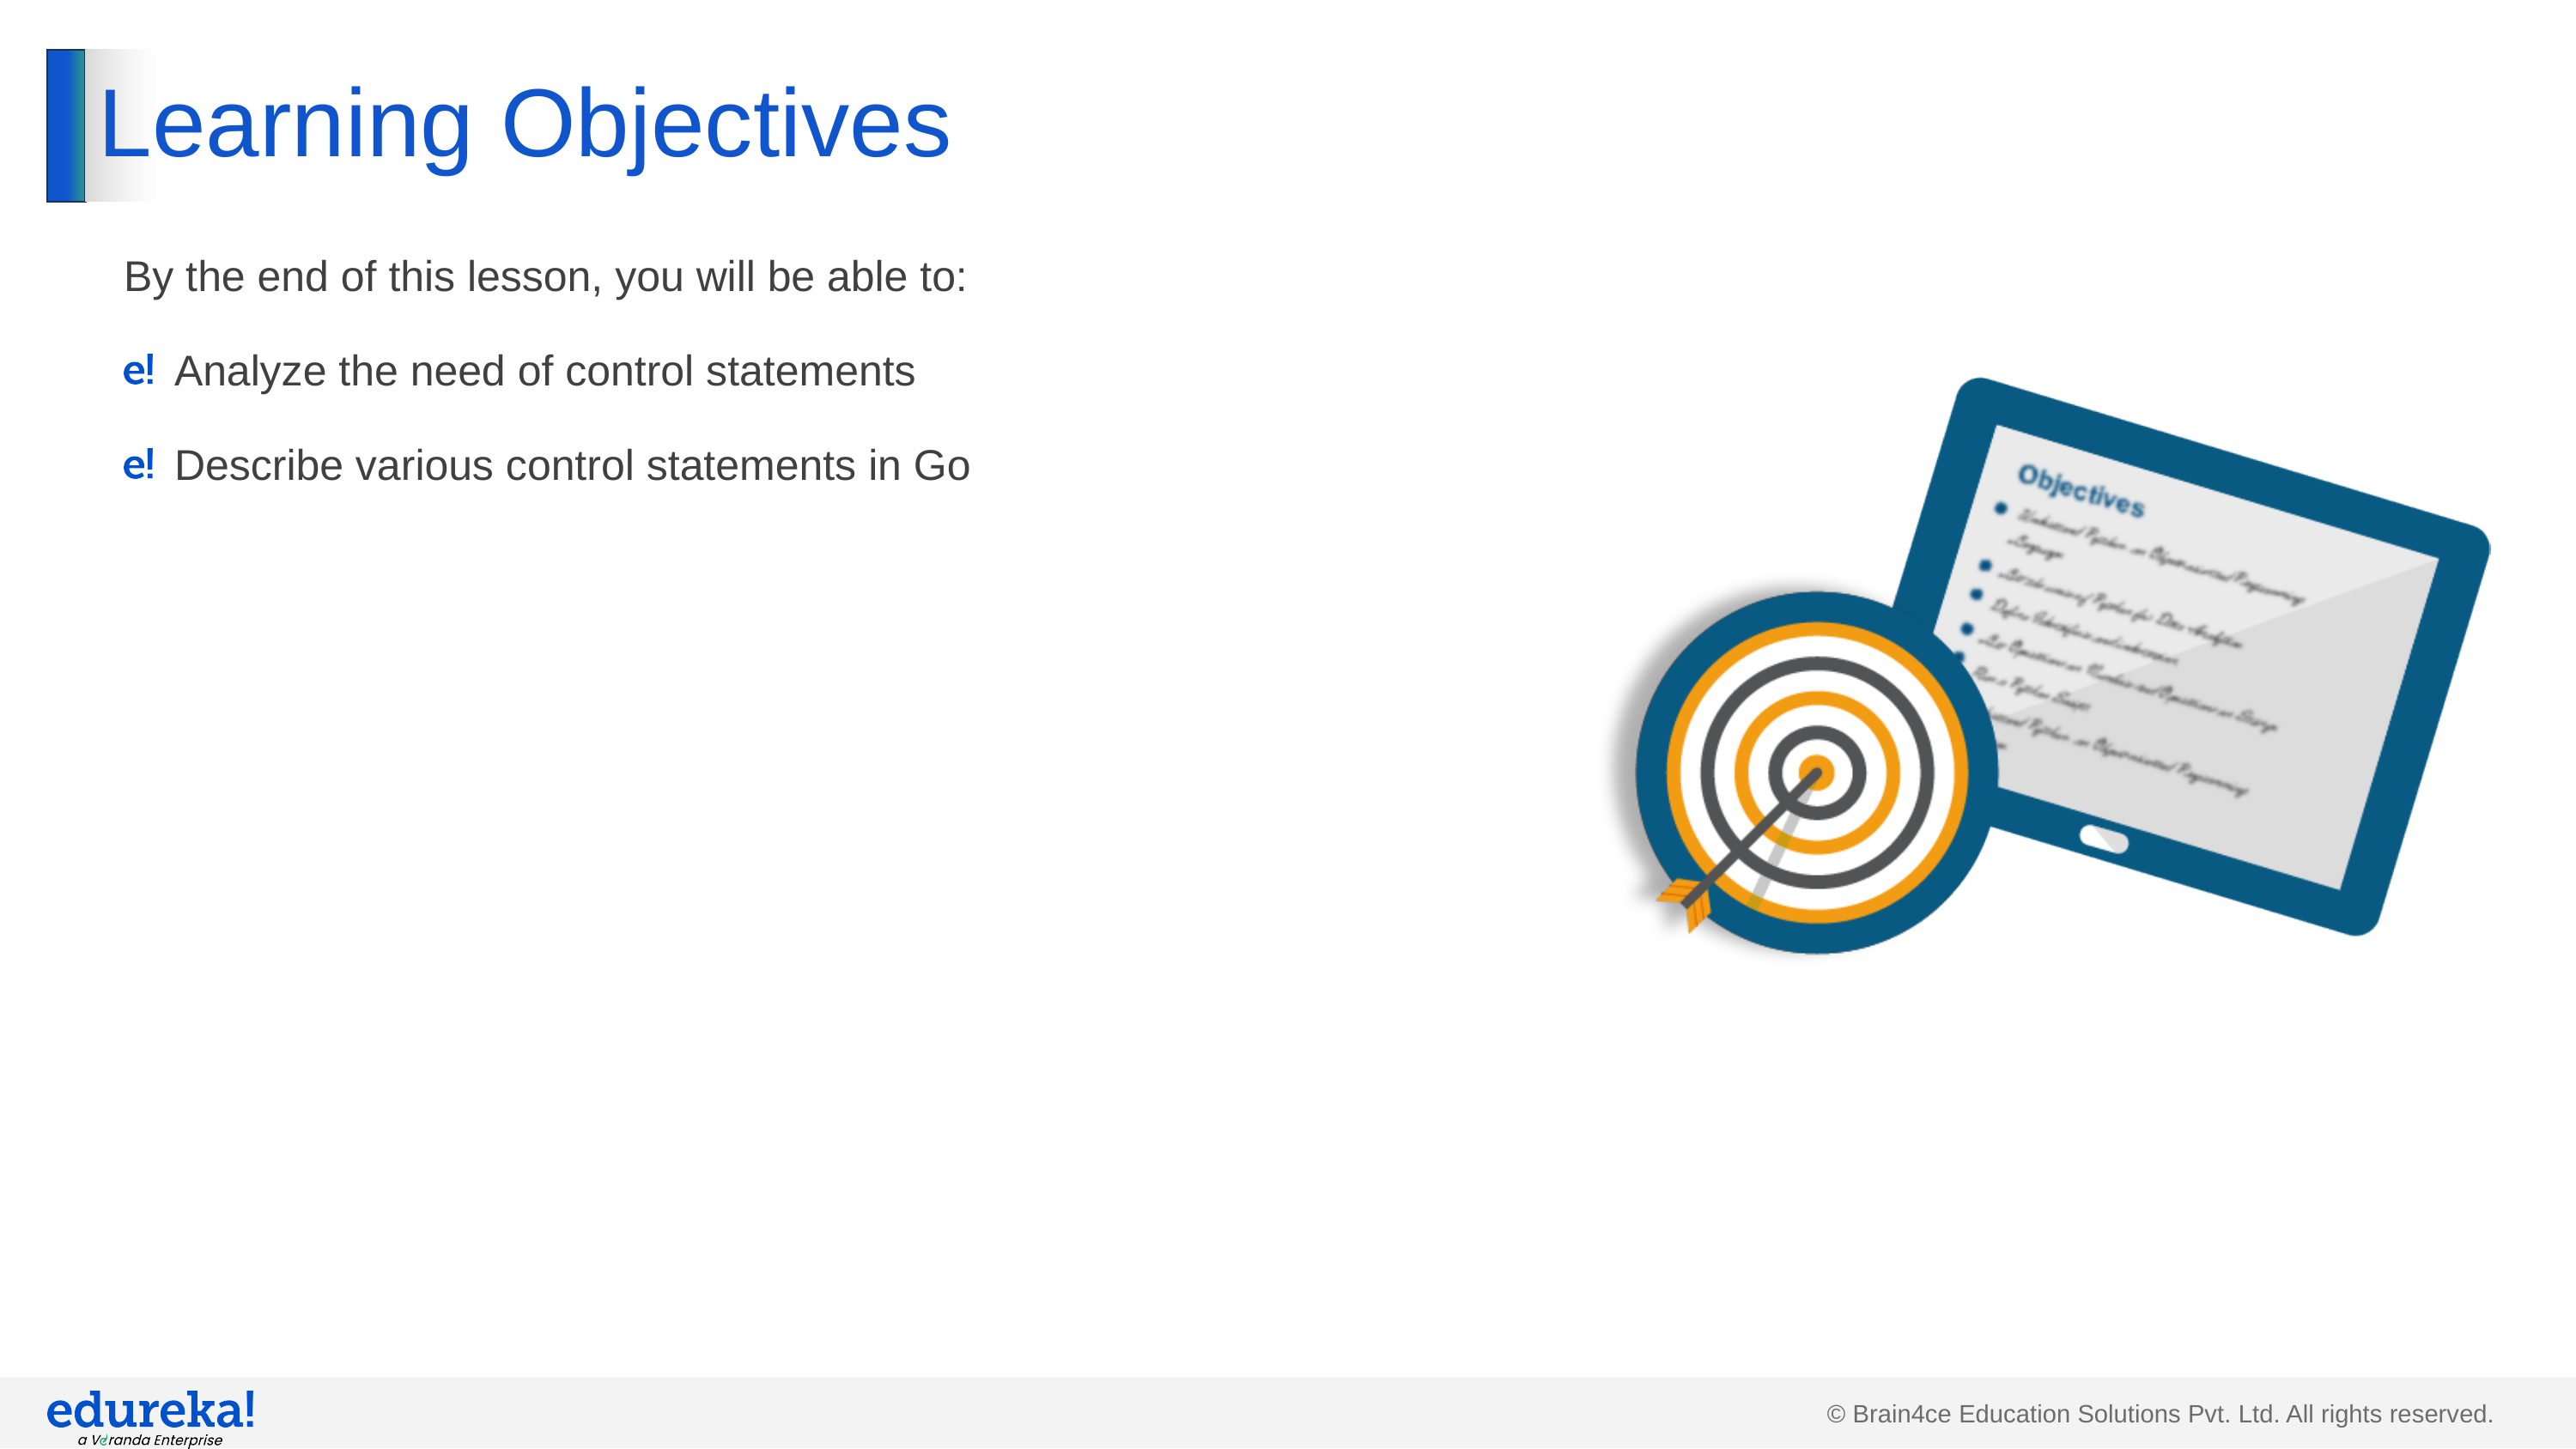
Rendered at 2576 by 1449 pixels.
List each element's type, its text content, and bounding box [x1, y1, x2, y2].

title Learning Objectives [85, 49, 2491, 202]
picture [47, 1391, 253, 1449]
picture [124, 448, 153, 479]
list By the end of this lesson, you will be able to: Analyze the need of control statements Describe various control statements in Go [85, 242, 2491, 1332]
picture [124, 354, 153, 385]
